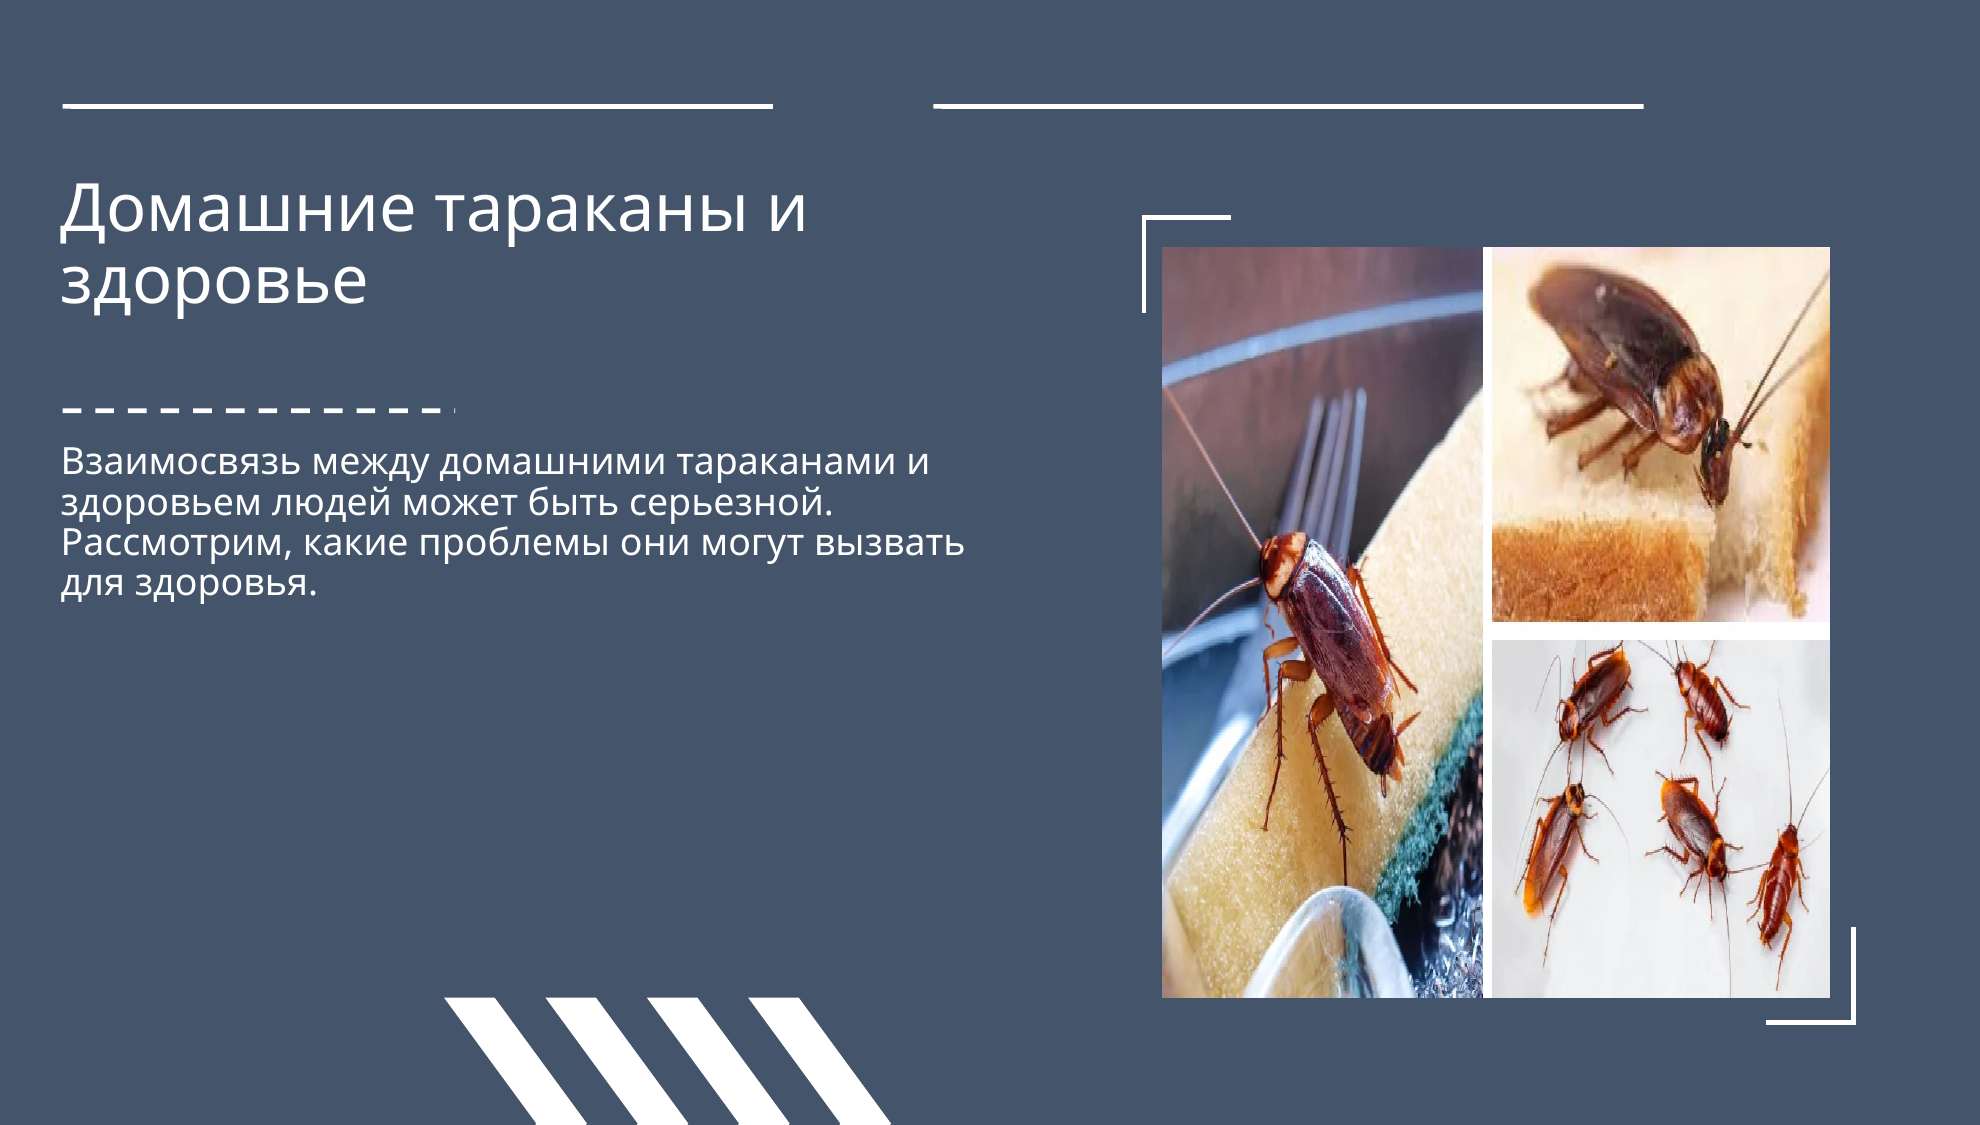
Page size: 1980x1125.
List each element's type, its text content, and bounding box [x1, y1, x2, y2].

text_box [442, 996, 589, 1125]
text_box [1765, 926, 1856, 1023]
text_box Взаимосвязь между домашними тараканами и здоровьем людей может быть серьезной. Рассмотрим, какие проблемы они могут вызвать для здоровья. [45, 434, 1041, 787]
text_box [746, 996, 893, 1125]
text_box Домашние тараканы и здоровье [45, 166, 1041, 385]
picture [1162, 247, 1830, 998]
text_box [644, 996, 791, 1125]
text_box [543, 996, 690, 1125]
